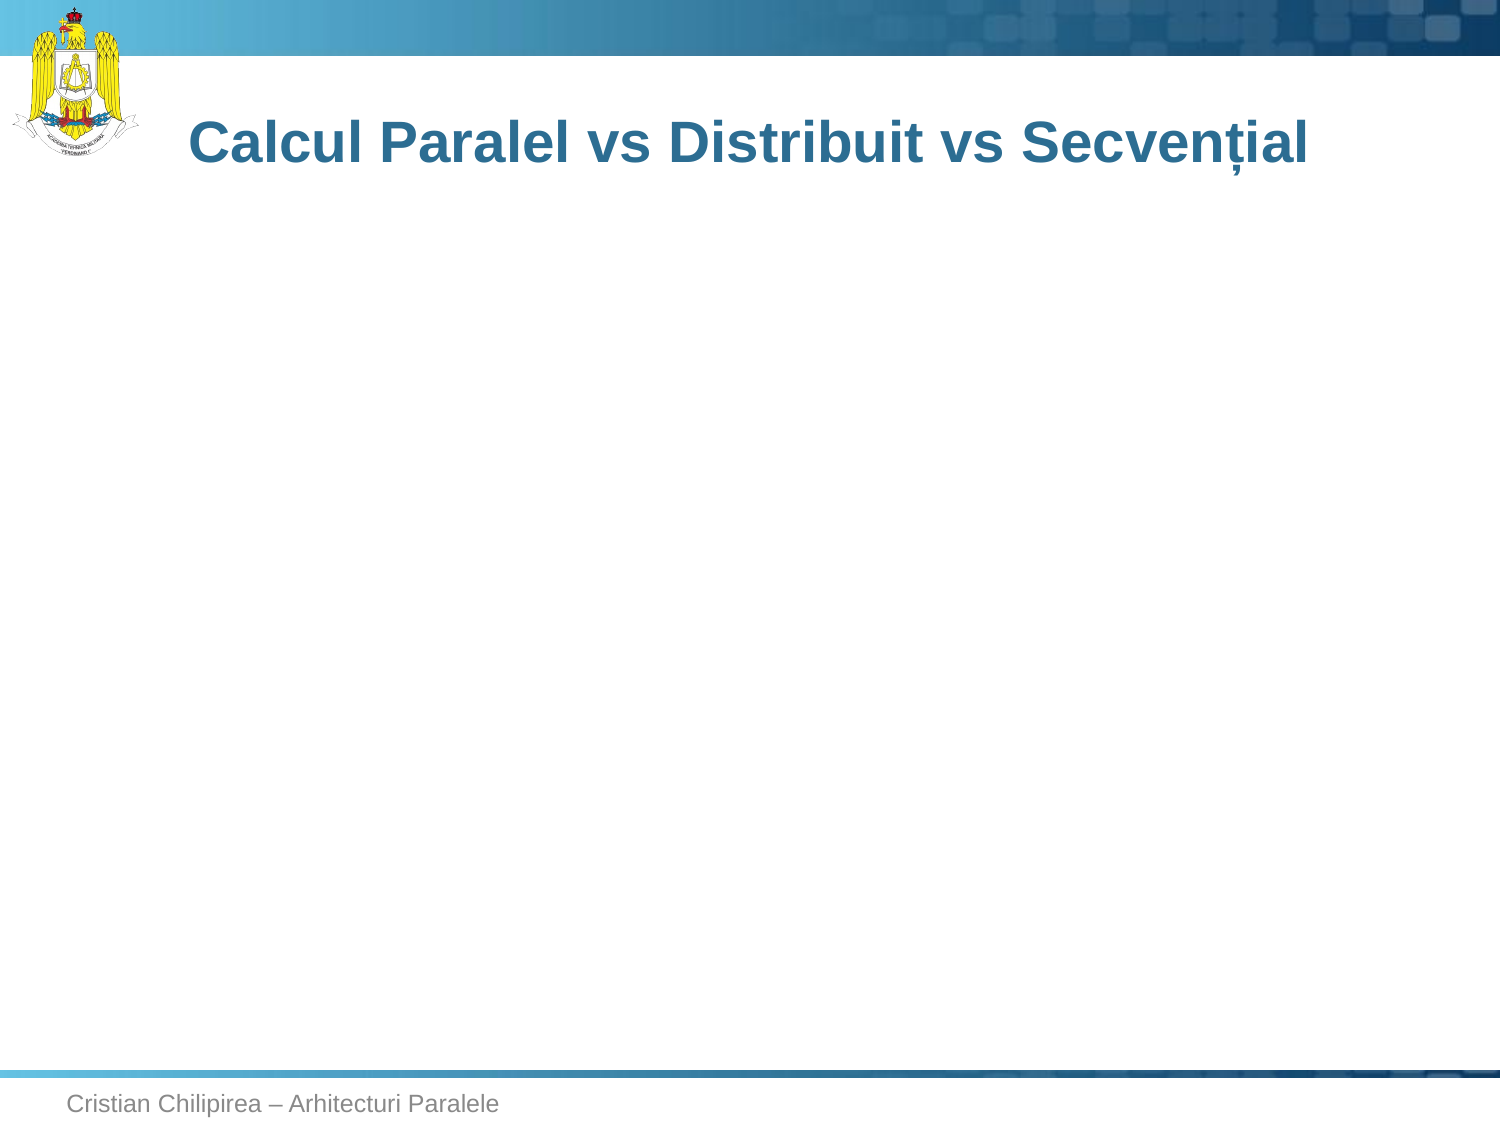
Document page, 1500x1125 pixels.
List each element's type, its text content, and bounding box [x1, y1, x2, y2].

picture [0, 1070, 1500, 1078]
footer Cristian Chilipirea – Arhitecturi Paralele [51, 1083, 1157, 1125]
picture [0, 0, 1500, 156]
title Calcul Paralel vs Distribuit vs Secvențial [51, 102, 1449, 178]
